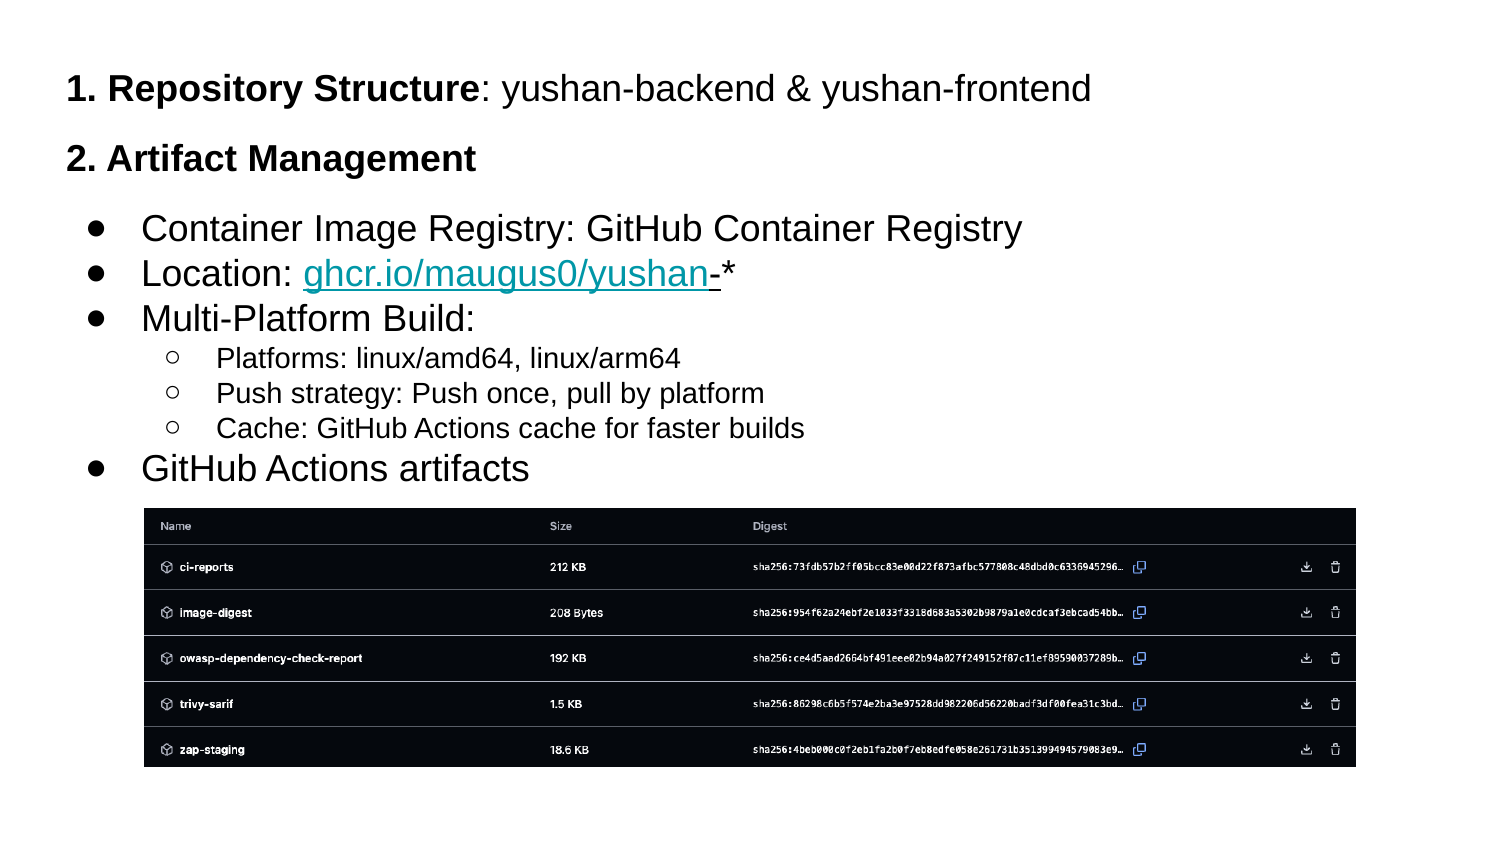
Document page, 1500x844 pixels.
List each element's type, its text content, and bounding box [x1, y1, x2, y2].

list 1. Repository Structure: yushan-backend & yushan-frontend 2. Artifact Management Container Image Registry: GitHub Container Registry Location: ghcr.io/maugus0/yushan-* Multi-Platform Build: Platforms: linux/amd64, linux/arm64 Push strategy: Push once, pull by platform Cache: GitHub Actions cache for faster builds GitHub Actions artifacts [51, 48, 1449, 680]
picture [143, 507, 1357, 767]
